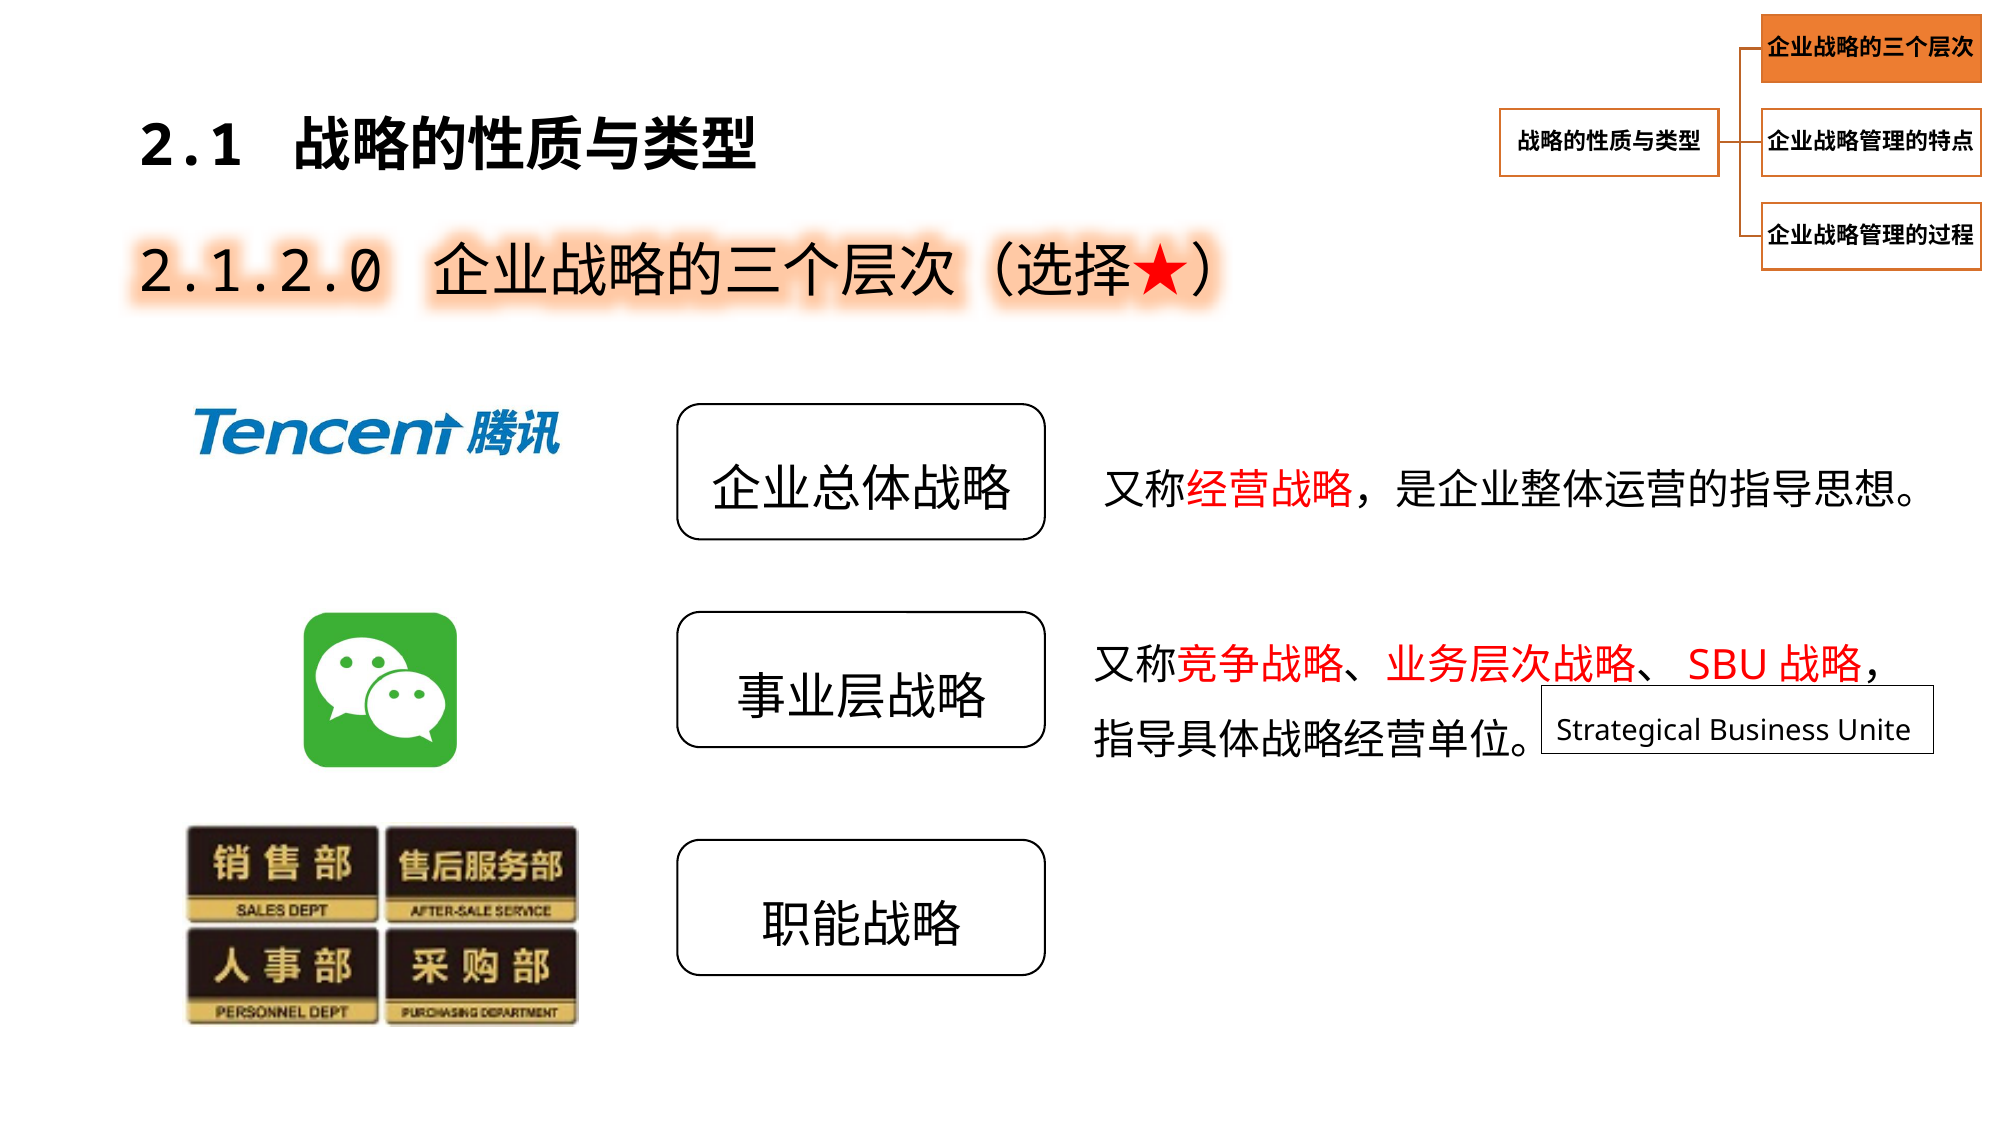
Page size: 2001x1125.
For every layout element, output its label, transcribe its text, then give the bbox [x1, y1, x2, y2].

text_box 2.1 战略的性质与类型 [120, 97, 1211, 187]
picture [177, 363, 594, 499]
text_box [1211, 15, 2000, 270]
text_box 又称竞争战略、业务层次战略、SBU战略， 指导具体战略经营单位。 [1078, 605, 1919, 770]
picture [181, 822, 579, 1028]
text_box 职能战略 [676, 838, 1046, 977]
text_box 企业总体战略 [676, 403, 1046, 541]
text_box 2.1.2.0 企业战略的三个层次（选择★） [120, 187, 1945, 329]
text_box 又称经营战略，是企业整体运营的指导思想。 [1088, 430, 1954, 521]
text_box Strategical Business Unite [1541, 685, 1934, 754]
text_box 事业层战略 [676, 610, 1046, 749]
text_box 2.3.2.0 核心能力的特性（选择★） [114, 166, 1954, 339]
text_box 顾客讨价 还价的能力 [118, 172, 1949, 335]
picture [252, 592, 508, 787]
